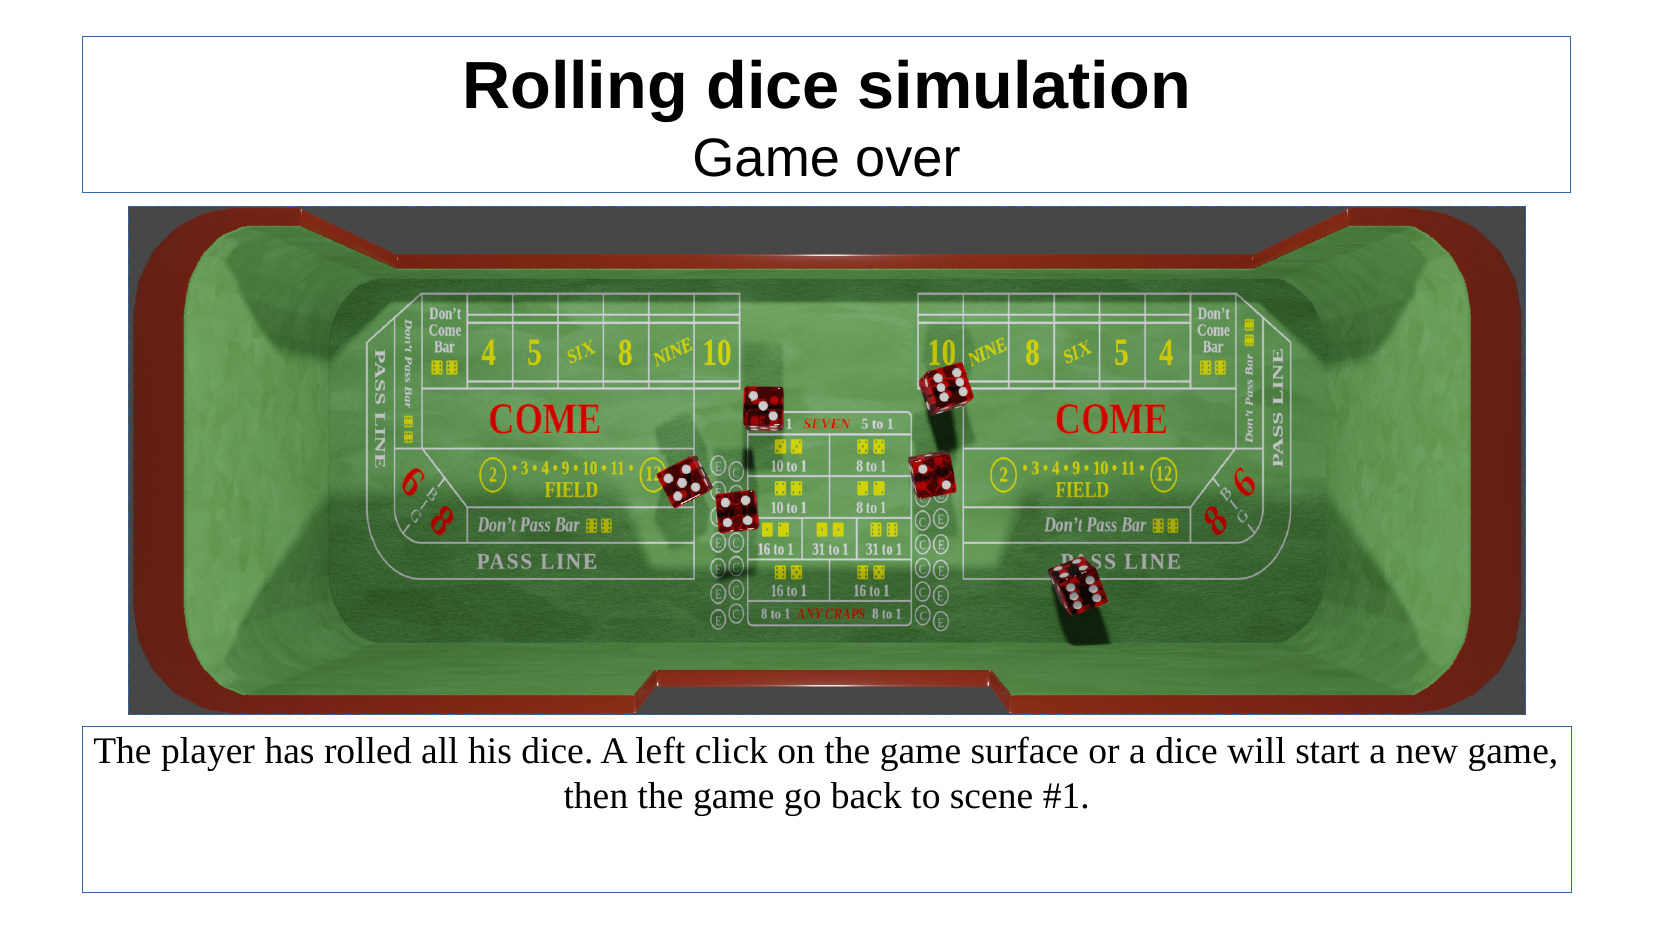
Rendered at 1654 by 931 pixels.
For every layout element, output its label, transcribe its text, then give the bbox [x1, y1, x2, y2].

text_box The player has rolled all his dice. A left click on the game surface or a dice will start a new game, then the game go back to scene #1. [82, 726, 1572, 893]
picture [128, 206, 1526, 715]
text_box Rolling dice simulation Game over [82, 36, 1571, 193]
